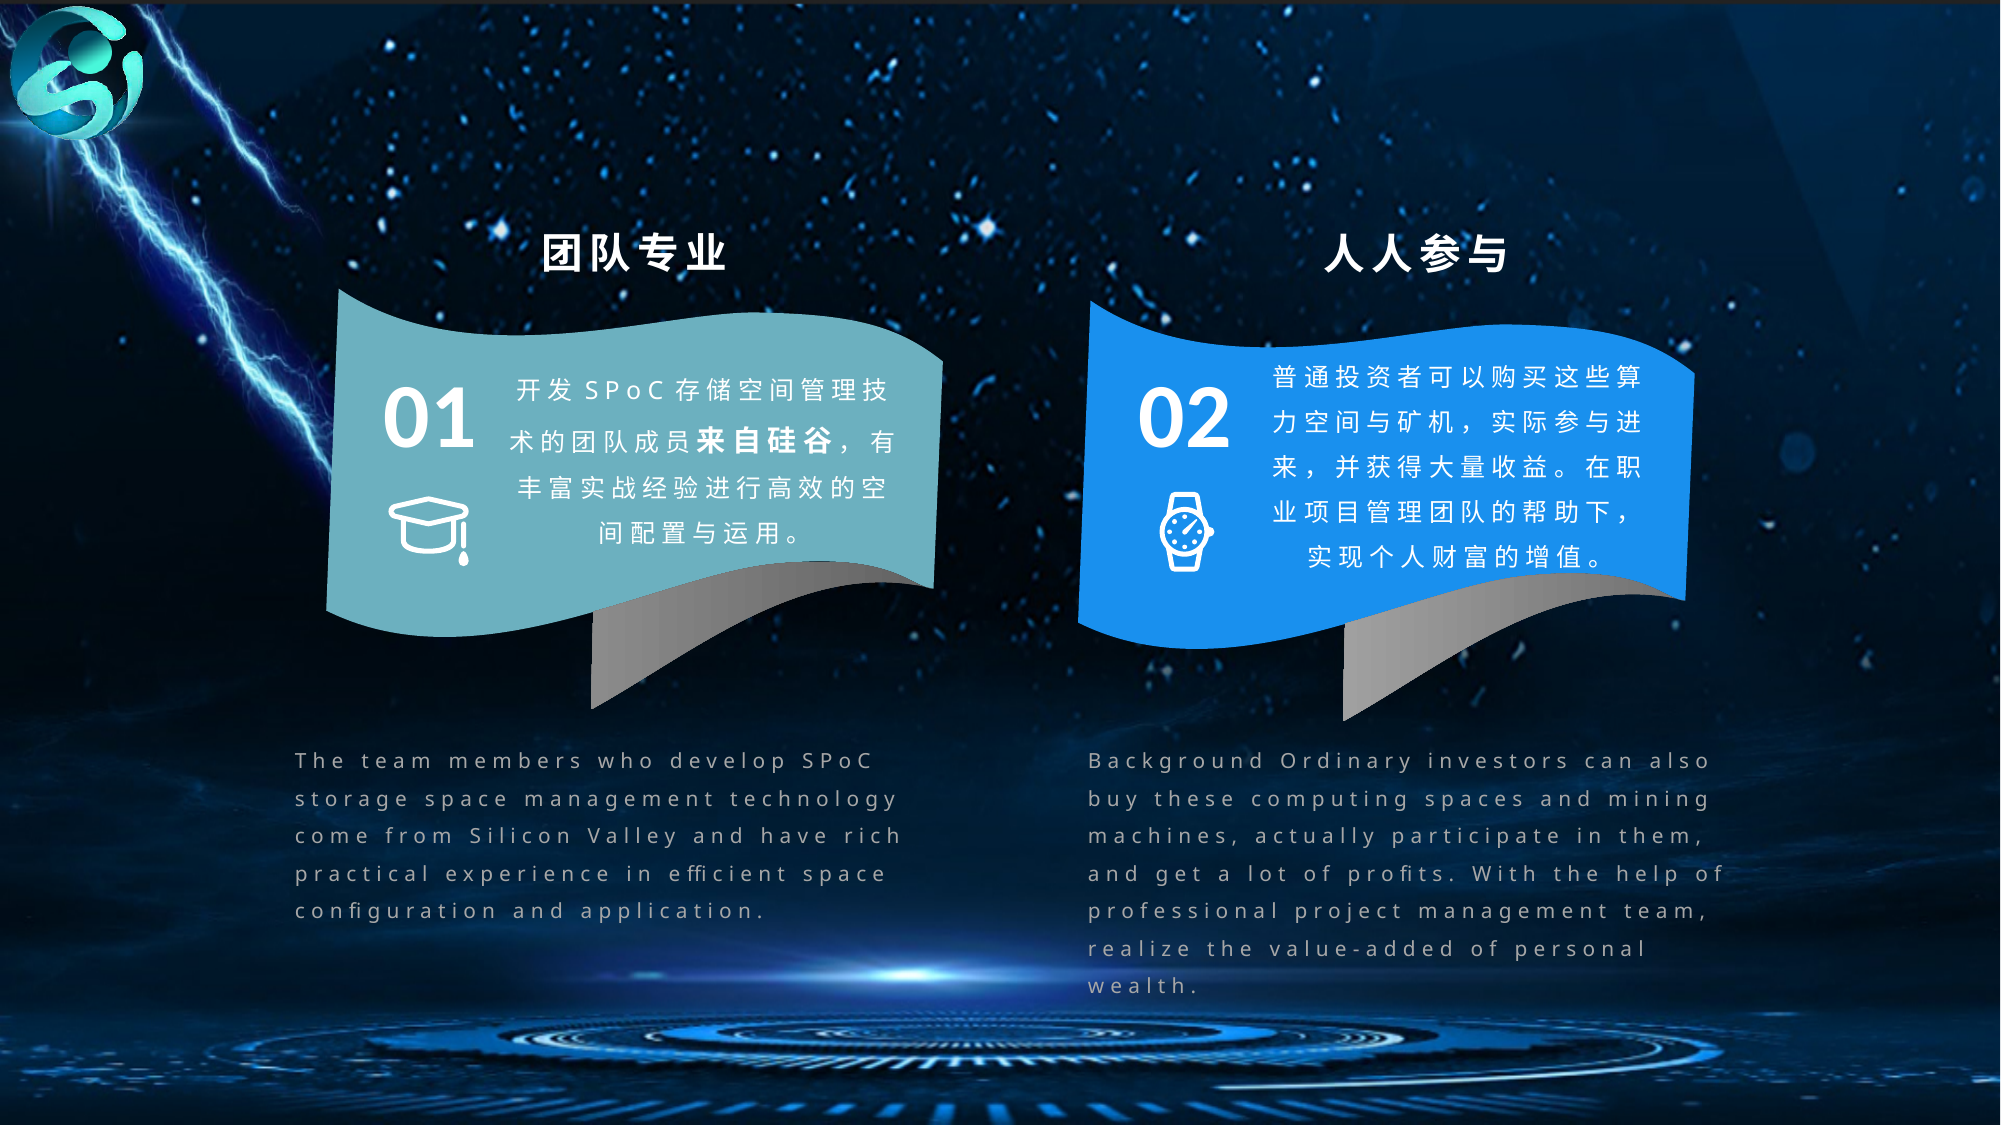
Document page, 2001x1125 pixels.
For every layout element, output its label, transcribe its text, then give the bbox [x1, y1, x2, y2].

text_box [1159, 491, 1215, 572]
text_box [326, 288, 943, 710]
text_box 团队专业 [526, 193, 743, 284]
text_box The team members who develop SPoC storage space management technology come from Silicon Valley and have rich practical experience in efficient space configuration and application. [280, 728, 968, 931]
text_box Background Ordinary investors can also buy these computing spaces and mining machines, actually participate in them, and get a lot of profits. With the help of professional project management team, realize the value-added of personal wealth. [1073, 728, 1760, 1006]
text_box 人人参与 [1308, 195, 1525, 286]
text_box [1078, 300, 1695, 722]
picture [0, 0, 2001, 1125]
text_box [388, 496, 469, 567]
